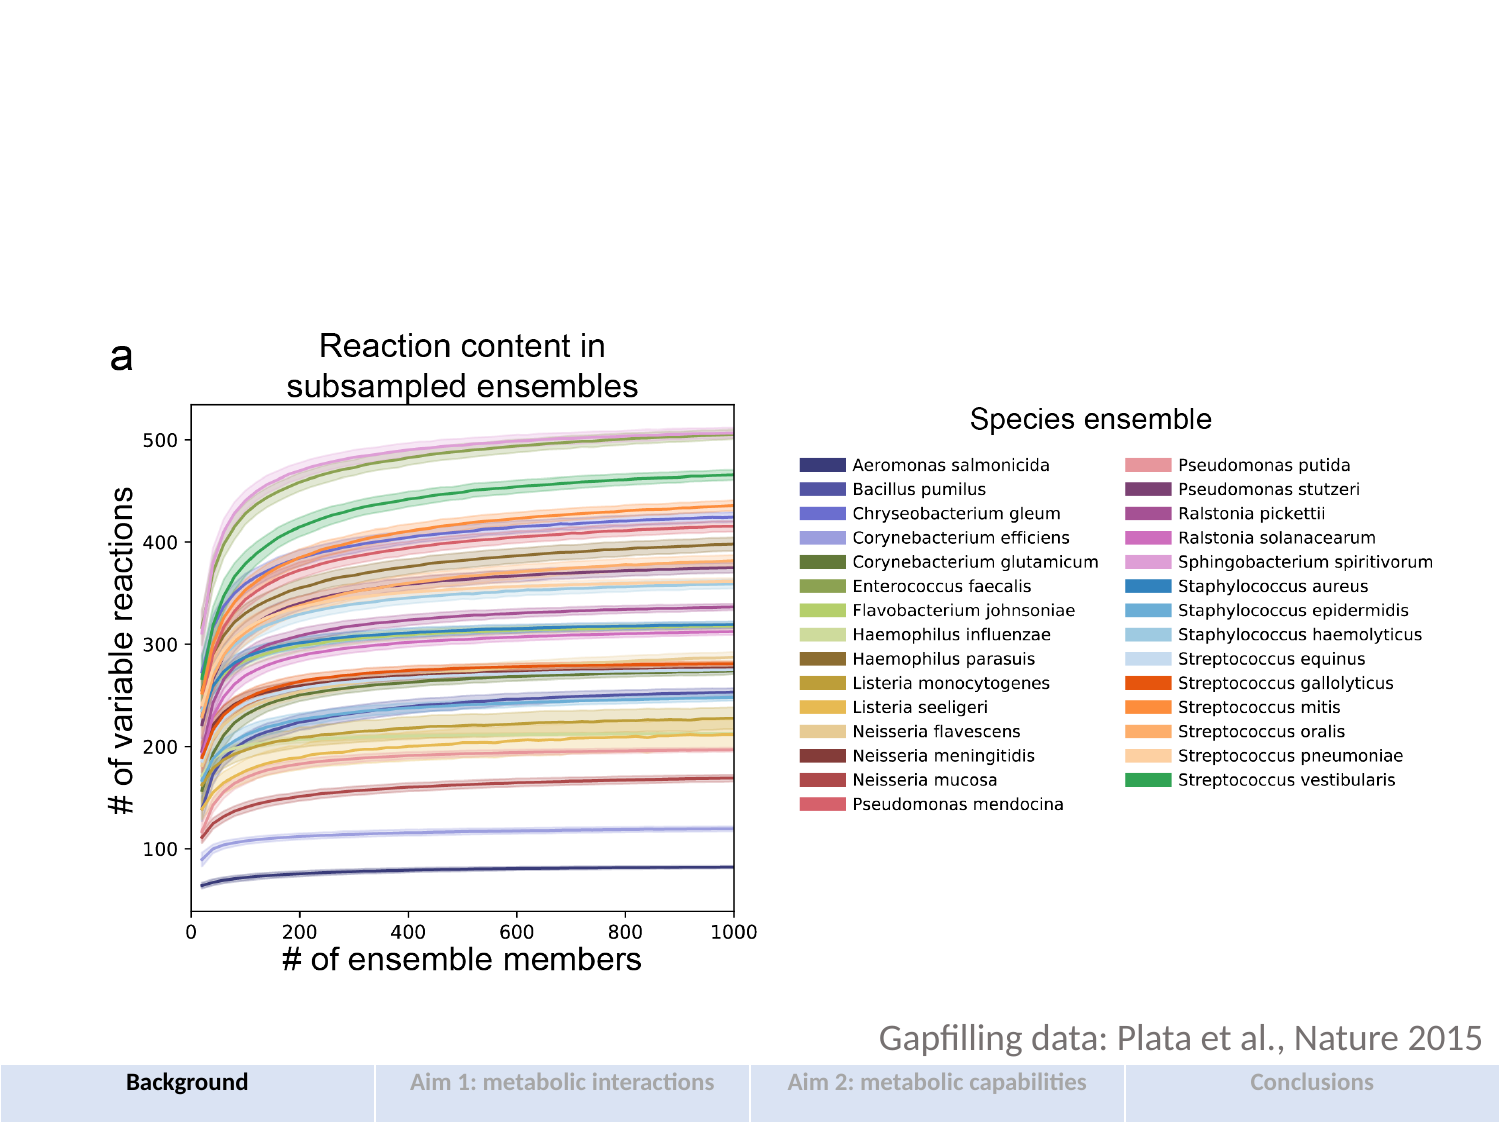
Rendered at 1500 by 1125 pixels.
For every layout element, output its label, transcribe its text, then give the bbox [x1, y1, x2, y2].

picture [103, 328, 772, 982]
table_header Aim 1: metabolic interactions [376, 1065, 749, 1122]
picture [781, 392, 1432, 833]
table_header Conclusions [1126, 1065, 1499, 1122]
text_box Gapfilling data: Plata et al., Nature 2015 [864, 1005, 1499, 1065]
table_header Aim 2: metabolic capabilities [751, 1065, 1124, 1122]
table_header Background [1, 1065, 374, 1122]
